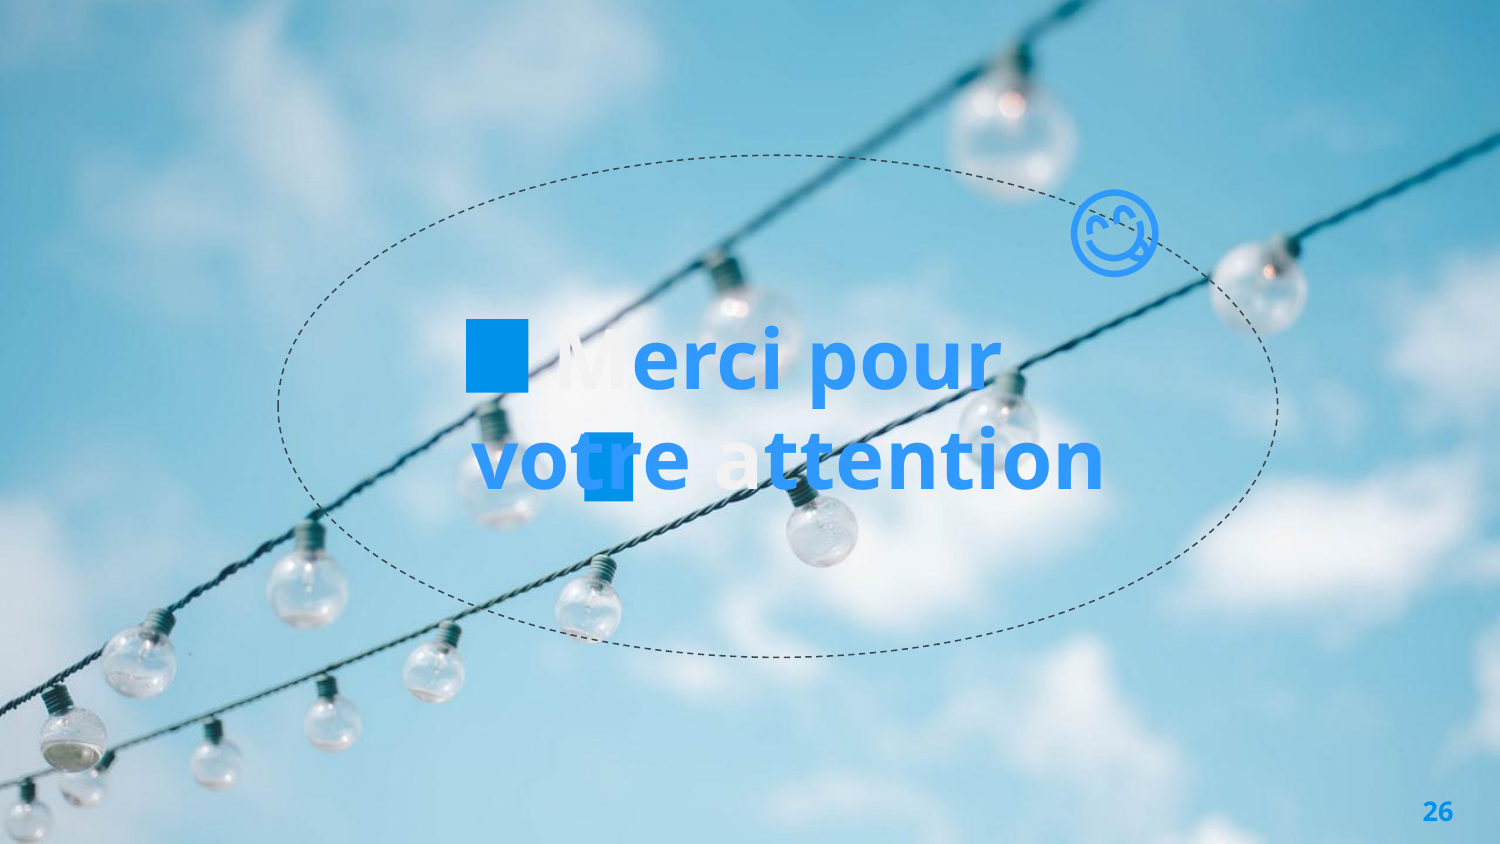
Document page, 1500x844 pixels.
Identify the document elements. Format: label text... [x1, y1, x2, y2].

picture [0, 0, 1500, 844]
slide_number 26 [1378, 779, 1469, 844]
text_box Merci pour votre attention [278, 155, 1278, 658]
text_box 😋 [1027, 135, 1222, 318]
